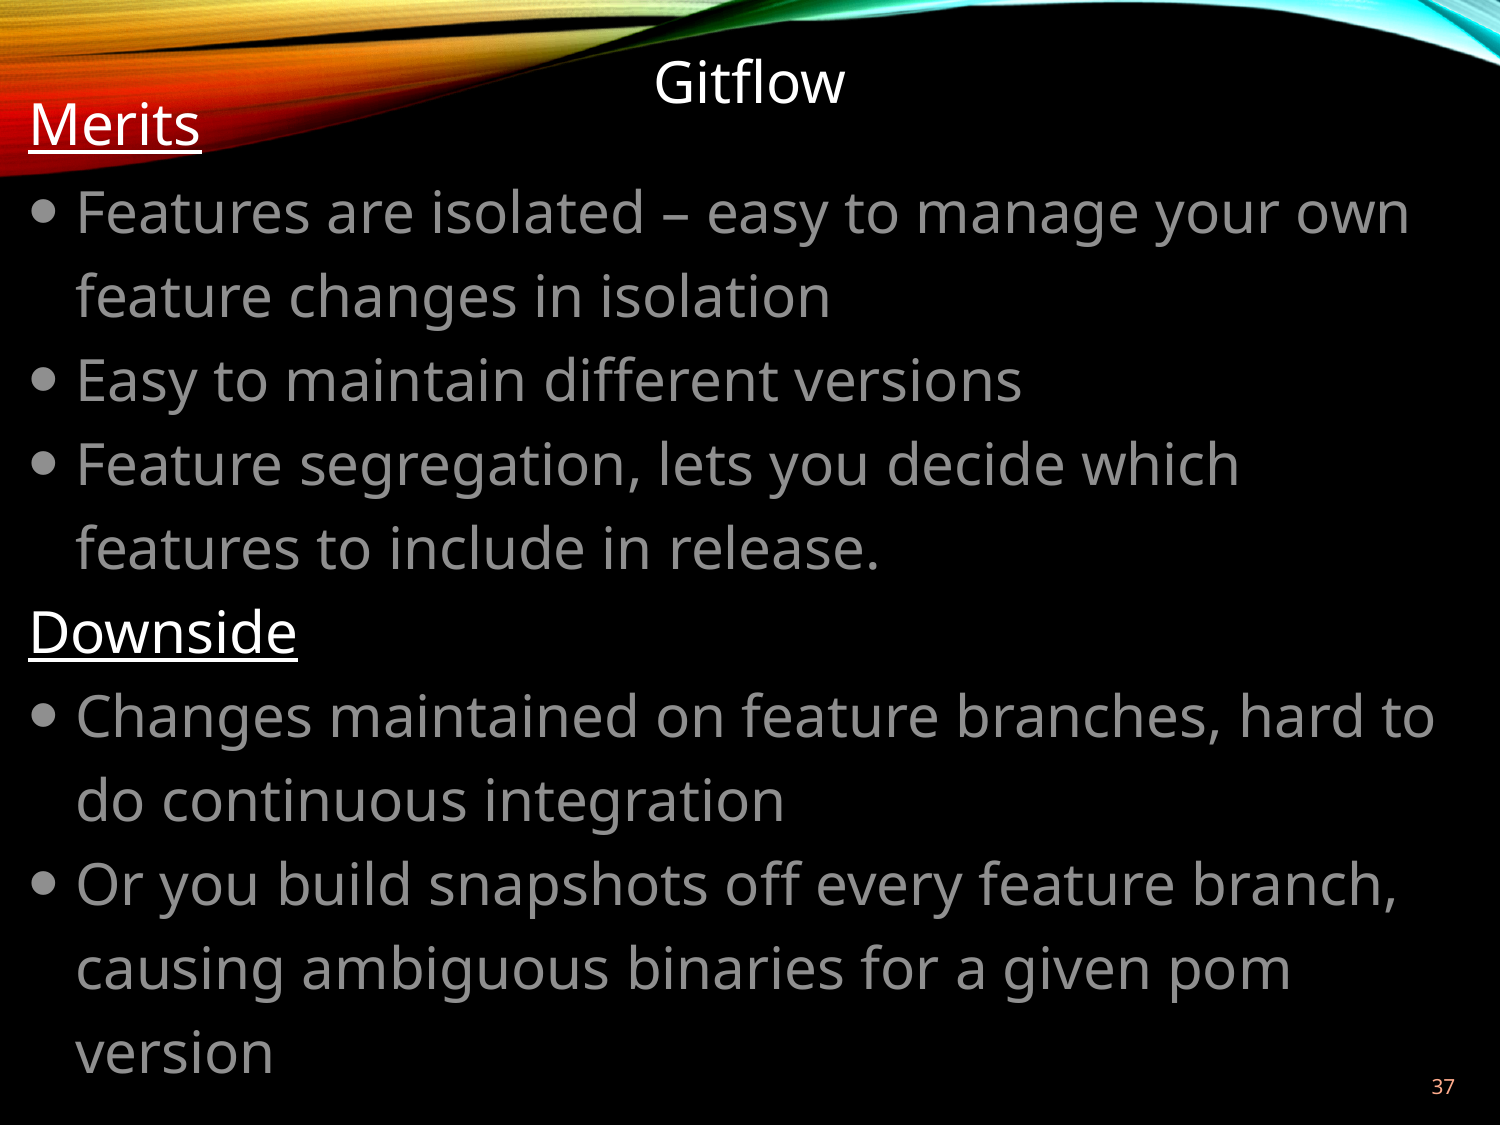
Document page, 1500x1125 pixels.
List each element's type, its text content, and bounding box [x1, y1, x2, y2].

list Merits Features are isolated – easy to manage your own feature changes in isolation Easy to maintain different versions Feature segregation, lets you decide which features to include in release. Downside Changes maintained on feature branches, hard to do continuous integration Or you build snapshots off every feature branch, causing ambiguous binaries for a given pom version [28, 62, 1477, 1125]
picture [0, 0, 1500, 178]
text_box Gitflow [638, 37, 862, 123]
